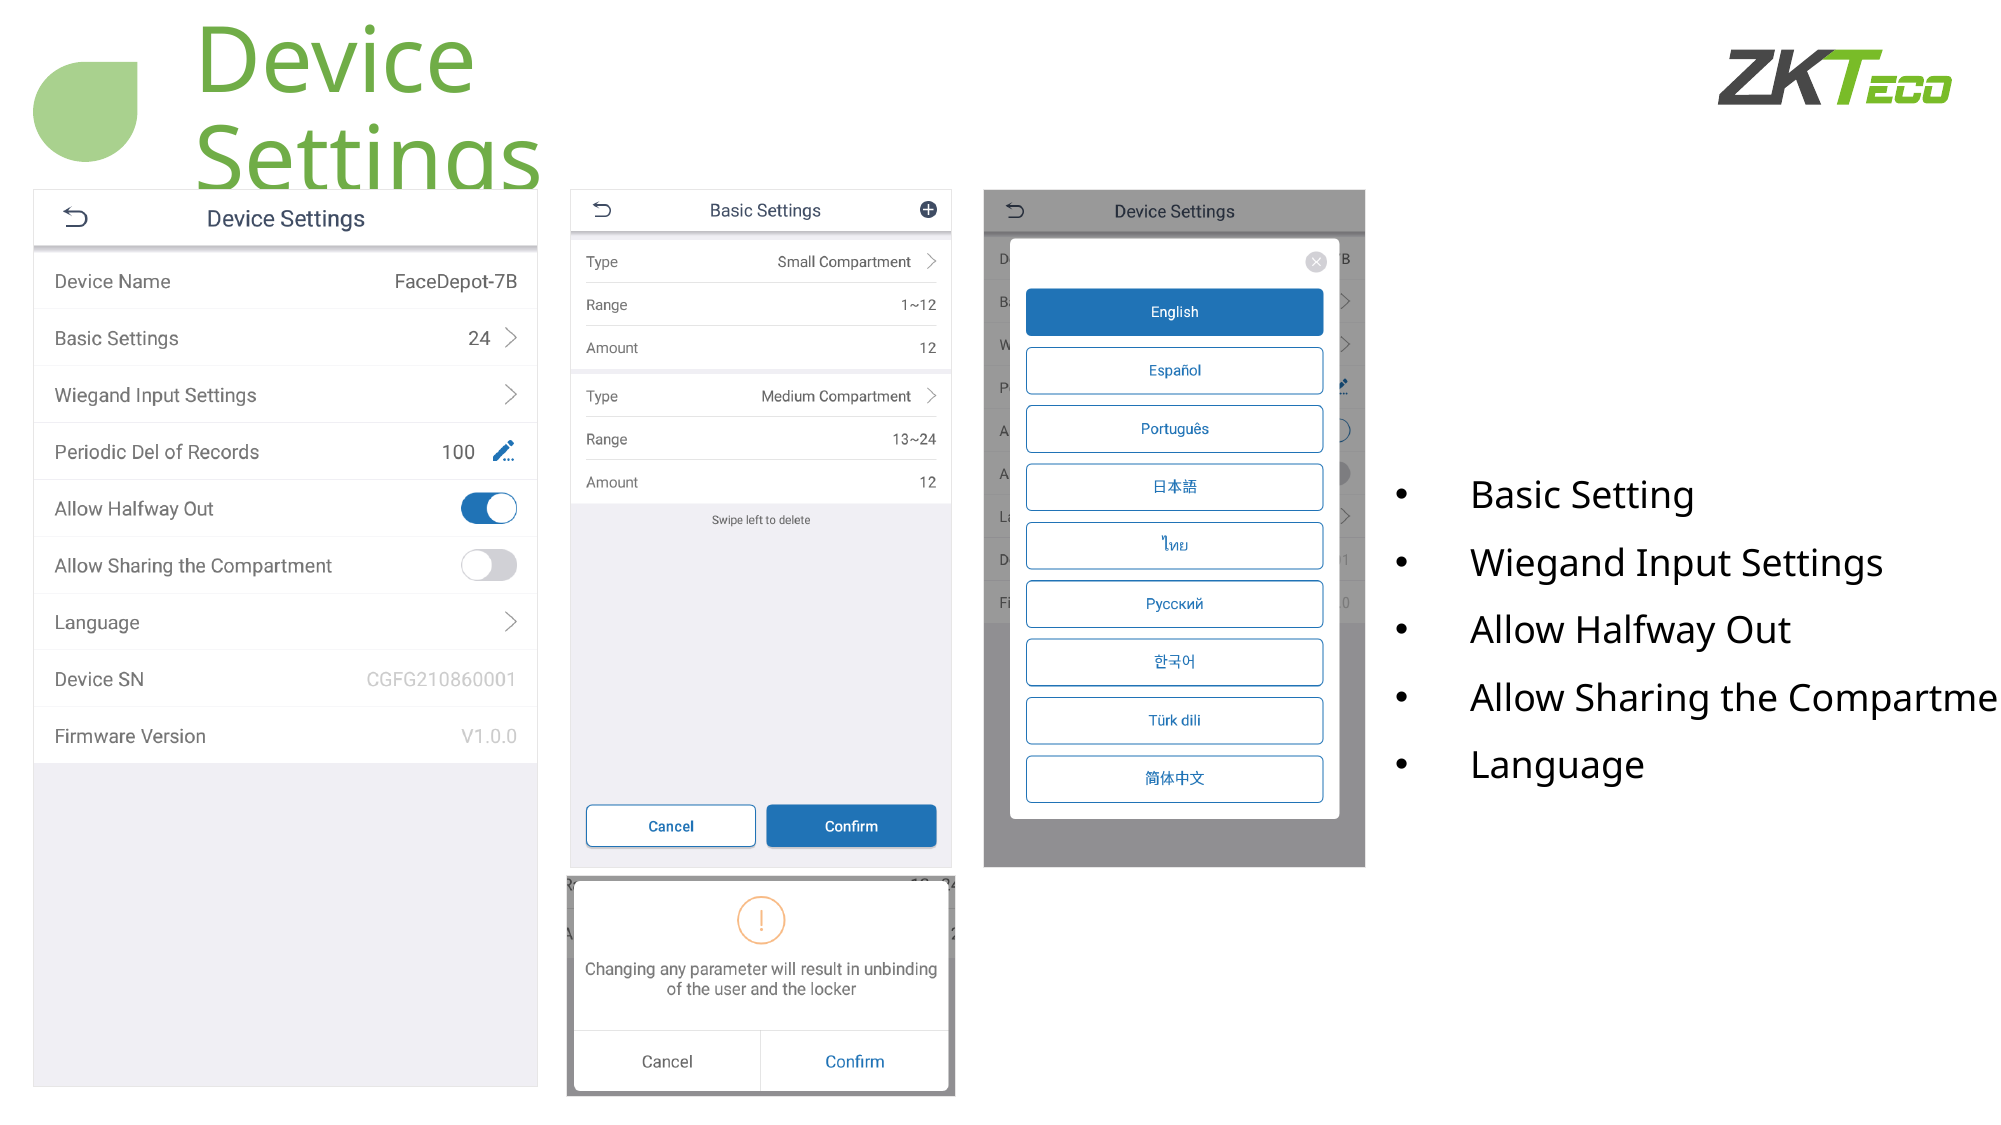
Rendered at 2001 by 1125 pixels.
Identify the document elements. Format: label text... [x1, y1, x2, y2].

picture [33, 189, 538, 1087]
text_box [32, 60, 139, 163]
text_box Basic Setting Wiegand Input Settings Allow Halfway Out Allow Sharing the Compartment Language [1380, 441, 2000, 794]
picture [570, 188, 952, 868]
picture [566, 875, 956, 1097]
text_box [1717, 49, 1952, 105]
picture [983, 189, 1366, 868]
text_box Device Settings [179, 5, 801, 219]
